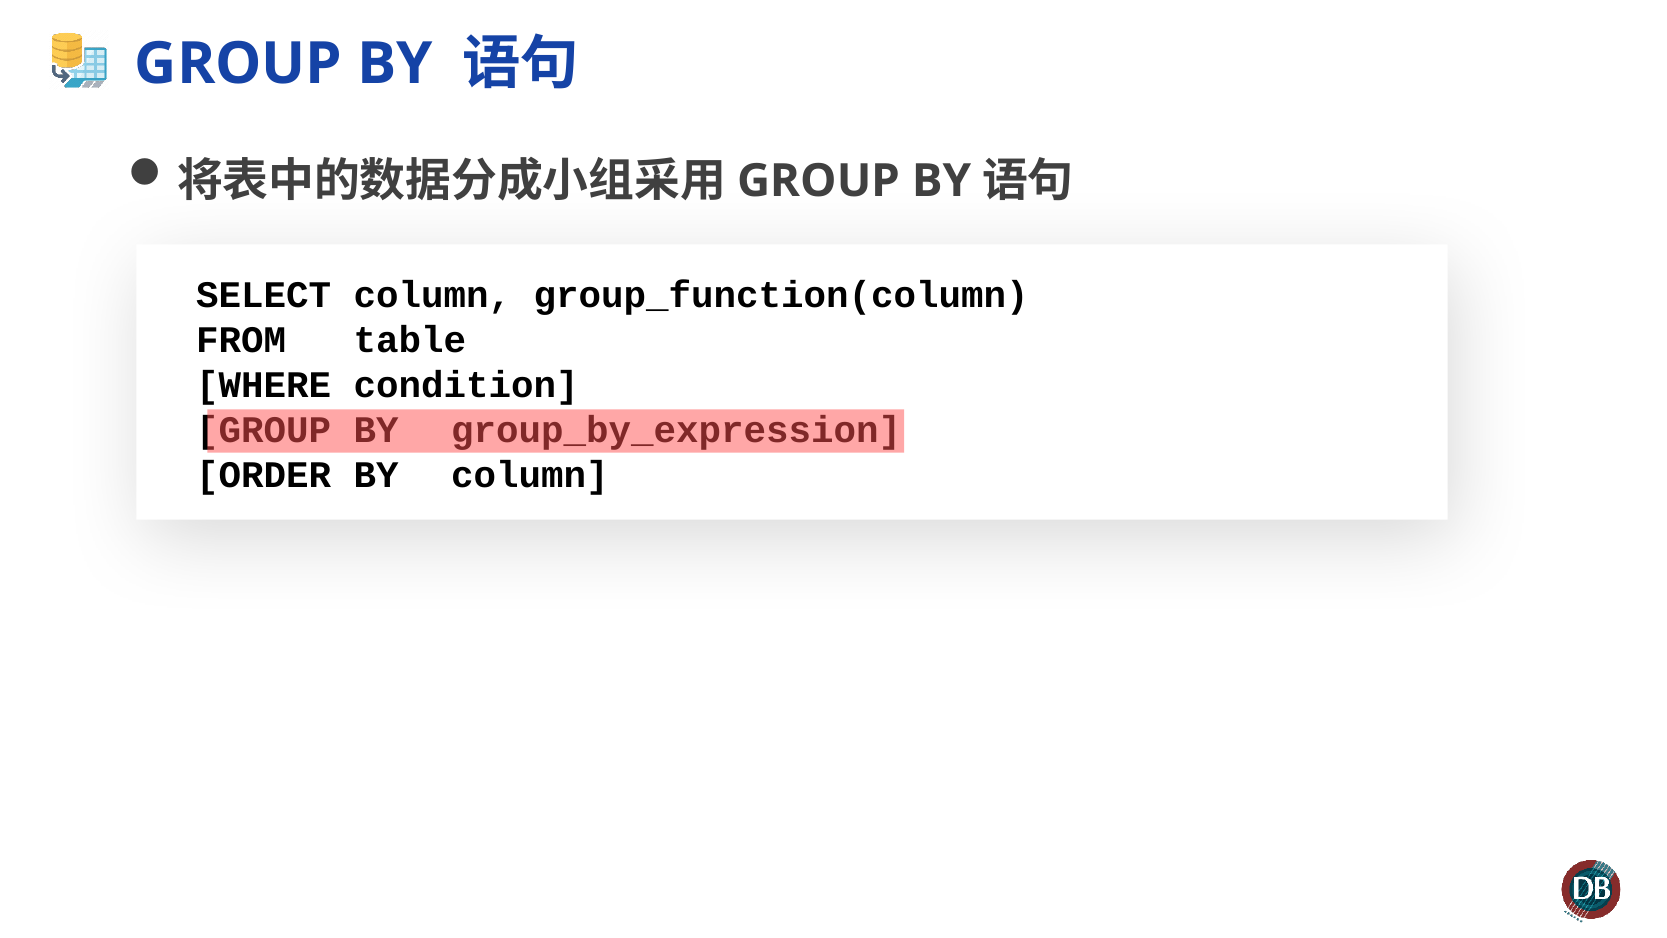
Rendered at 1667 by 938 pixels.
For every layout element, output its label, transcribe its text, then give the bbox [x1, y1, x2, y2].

picture [1557, 858, 1623, 924]
title GROUP BY 语句 [118, 17, 1590, 103]
list 将表中的数据分成小组采用GROUP BY语句 [112, 126, 1590, 221]
text_box SELECT column, group_function(column) FROM table [WHERE condition] [GROUP BY group_by_expression] [ORDER BY column] [134, 242, 1450, 522]
text_box [141, 244, 1448, 520]
text_box [207, 409, 905, 453]
picture [49, 30, 109, 90]
